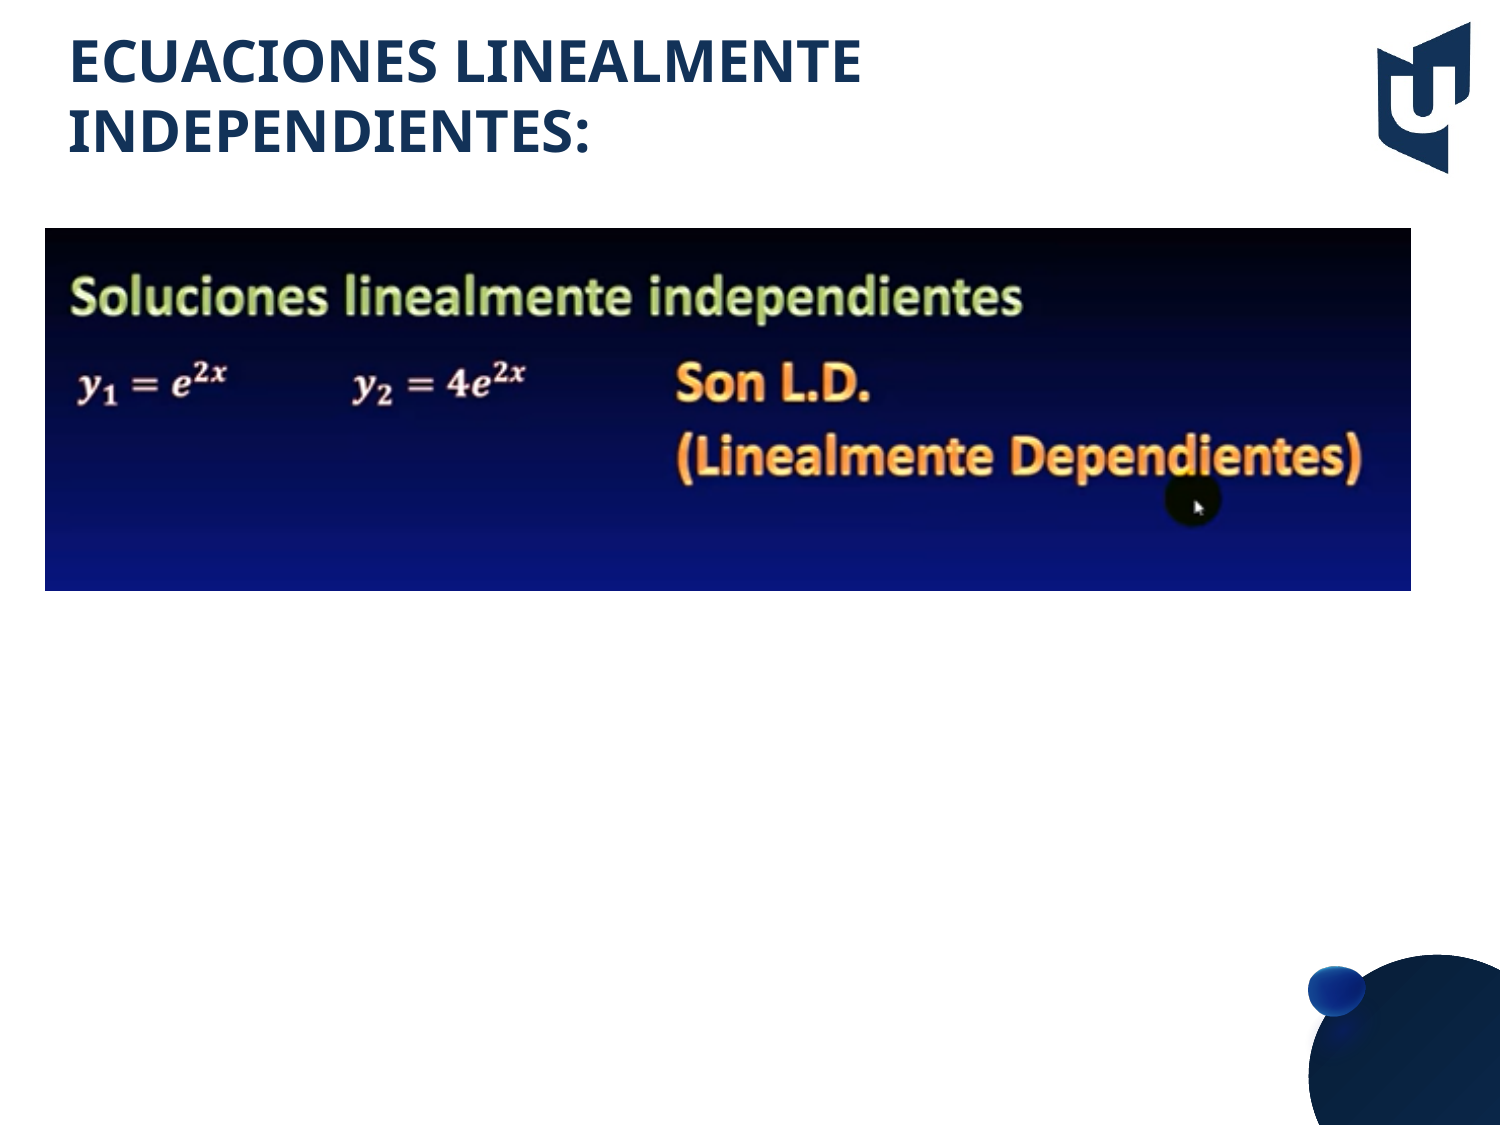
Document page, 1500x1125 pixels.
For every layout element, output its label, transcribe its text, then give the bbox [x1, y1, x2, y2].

picture [45, 228, 1411, 591]
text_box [1281, 901, 1500, 1125]
text_box ECUACIONES LINEALMENTE INDEPENDIENTES: [53, 16, 1099, 171]
picture [1367, 16, 1481, 178]
